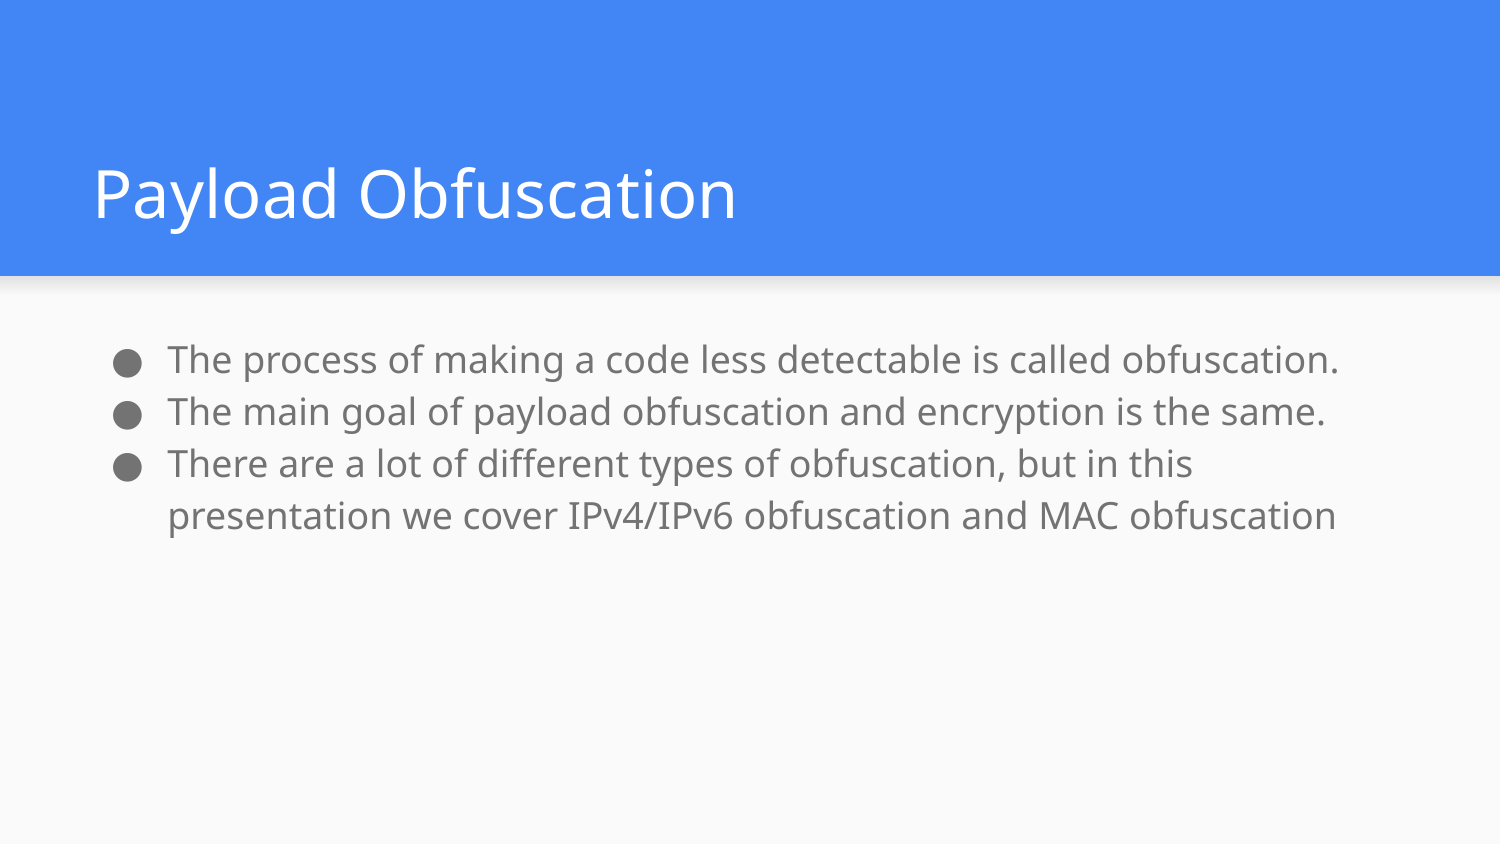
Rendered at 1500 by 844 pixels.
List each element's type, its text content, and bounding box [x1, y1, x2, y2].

title Payload Obfuscation [77, 121, 1427, 248]
list The process of making a code less detectable is called obfuscation. The main goal of payload obfuscation and encryption is the same. There are a lot of different types of obfuscation, but in this presentation we cover IPv4/IPv6 obfuscation and MAC obfuscation [77, 314, 1427, 760]
